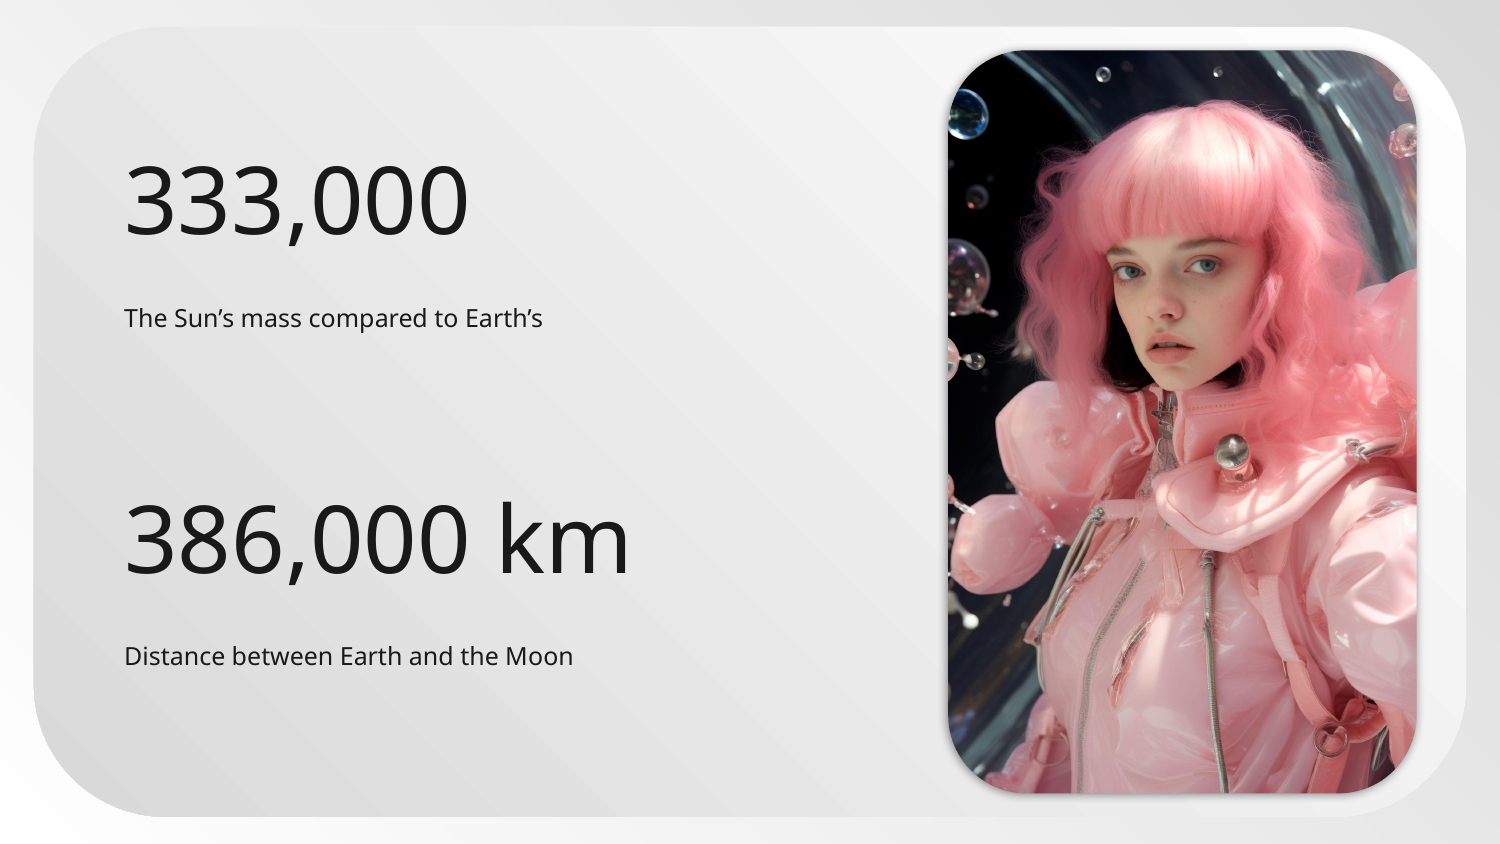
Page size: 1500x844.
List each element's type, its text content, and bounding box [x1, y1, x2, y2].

subtitle The Sun’s mass compared to Earth’s [109, 287, 771, 361]
title 386,000 km [109, 483, 771, 607]
subtitle Distance between Earth and the Moon [109, 625, 771, 699]
picture [947, 50, 1417, 794]
title 333,000 [109, 144, 771, 269]
